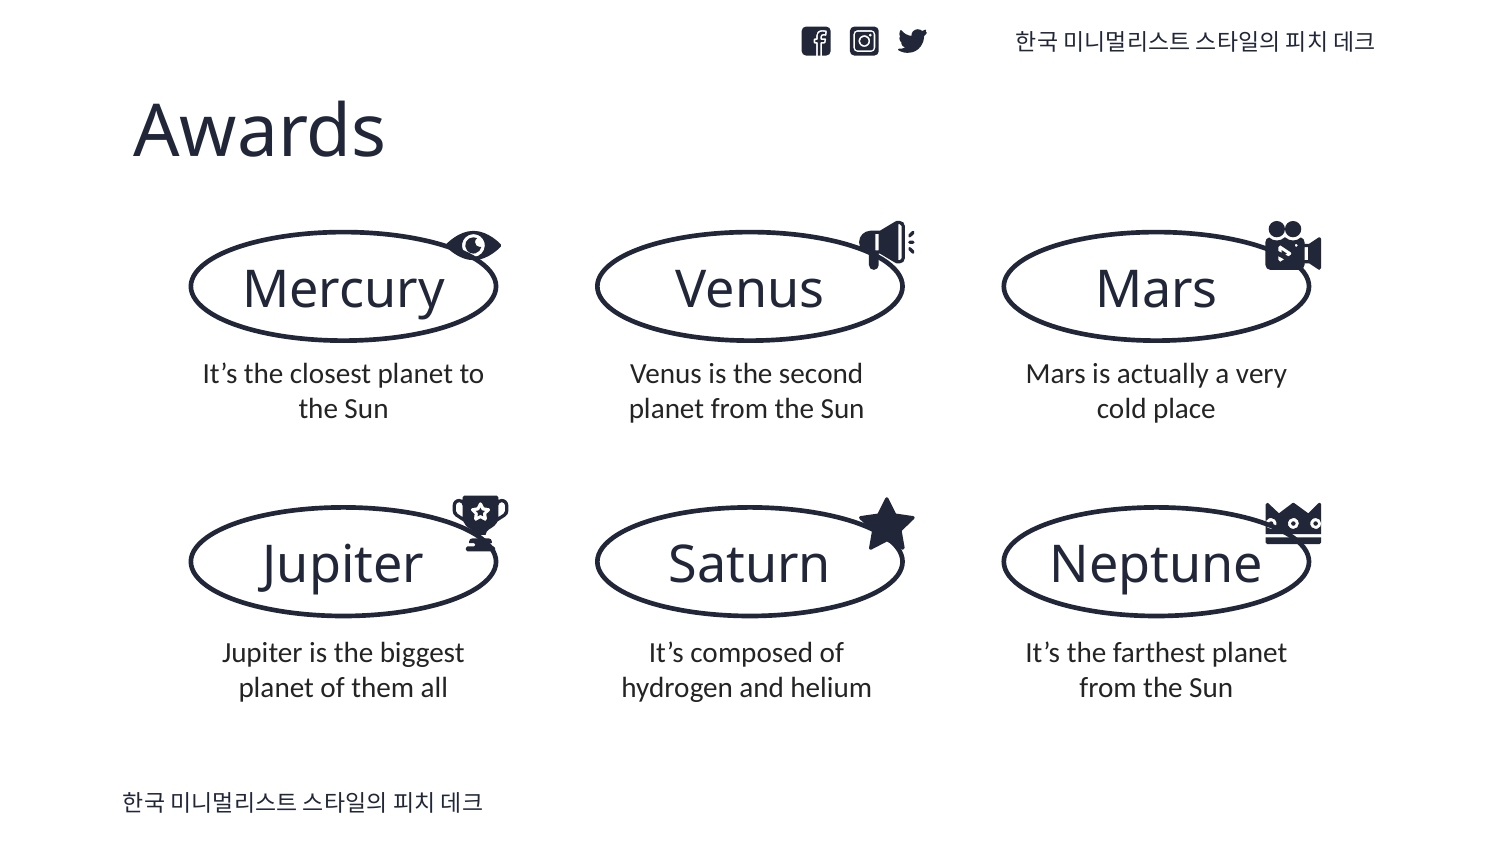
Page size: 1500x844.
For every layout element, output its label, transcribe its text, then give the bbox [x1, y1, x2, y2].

subtitle It’s the closest planet to the Sun [180, 349, 507, 430]
title Venus [587, 243, 913, 330]
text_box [858, 220, 916, 271]
subtitle It’s the farthest planet from the Sun [993, 629, 1320, 709]
subtitle Jupiter is the biggest planet of them all [180, 629, 507, 709]
subtitle Mars is actually a very cold place [993, 349, 1320, 430]
subtitle It’s composed of hydrogen and helium [583, 629, 910, 709]
text_box 한국 미니멀리스트 스타일의 피치 데크 [952, 17, 1392, 65]
text_box [1064, 605, 1249, 617]
text_box [659, 330, 841, 341]
text_box [251, 232, 436, 243]
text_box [452, 495, 509, 552]
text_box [801, 26, 928, 56]
text_box [659, 507, 841, 518]
text_box [658, 232, 842, 243]
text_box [1265, 220, 1322, 271]
text_box [1065, 507, 1248, 518]
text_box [1265, 502, 1322, 545]
text_box [251, 605, 436, 617]
text_box [657, 605, 842, 617]
text_box [1065, 330, 1248, 341]
title Neptune [993, 518, 1320, 605]
title Mars [993, 243, 1320, 330]
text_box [445, 230, 502, 261]
title Jupiter [180, 518, 507, 605]
title Awards [118, 88, 1382, 167]
text_box [1064, 232, 1249, 243]
text_box [252, 330, 435, 341]
title Mercury [180, 243, 507, 330]
text_box [859, 497, 915, 550]
title Saturn [587, 518, 913, 605]
text_box [252, 507, 435, 518]
subtitle Venus is the second planet from the Sun [583, 349, 910, 430]
text_box 한국 미니멀리스트 스타일의 피치 데크 [108, 778, 548, 827]
